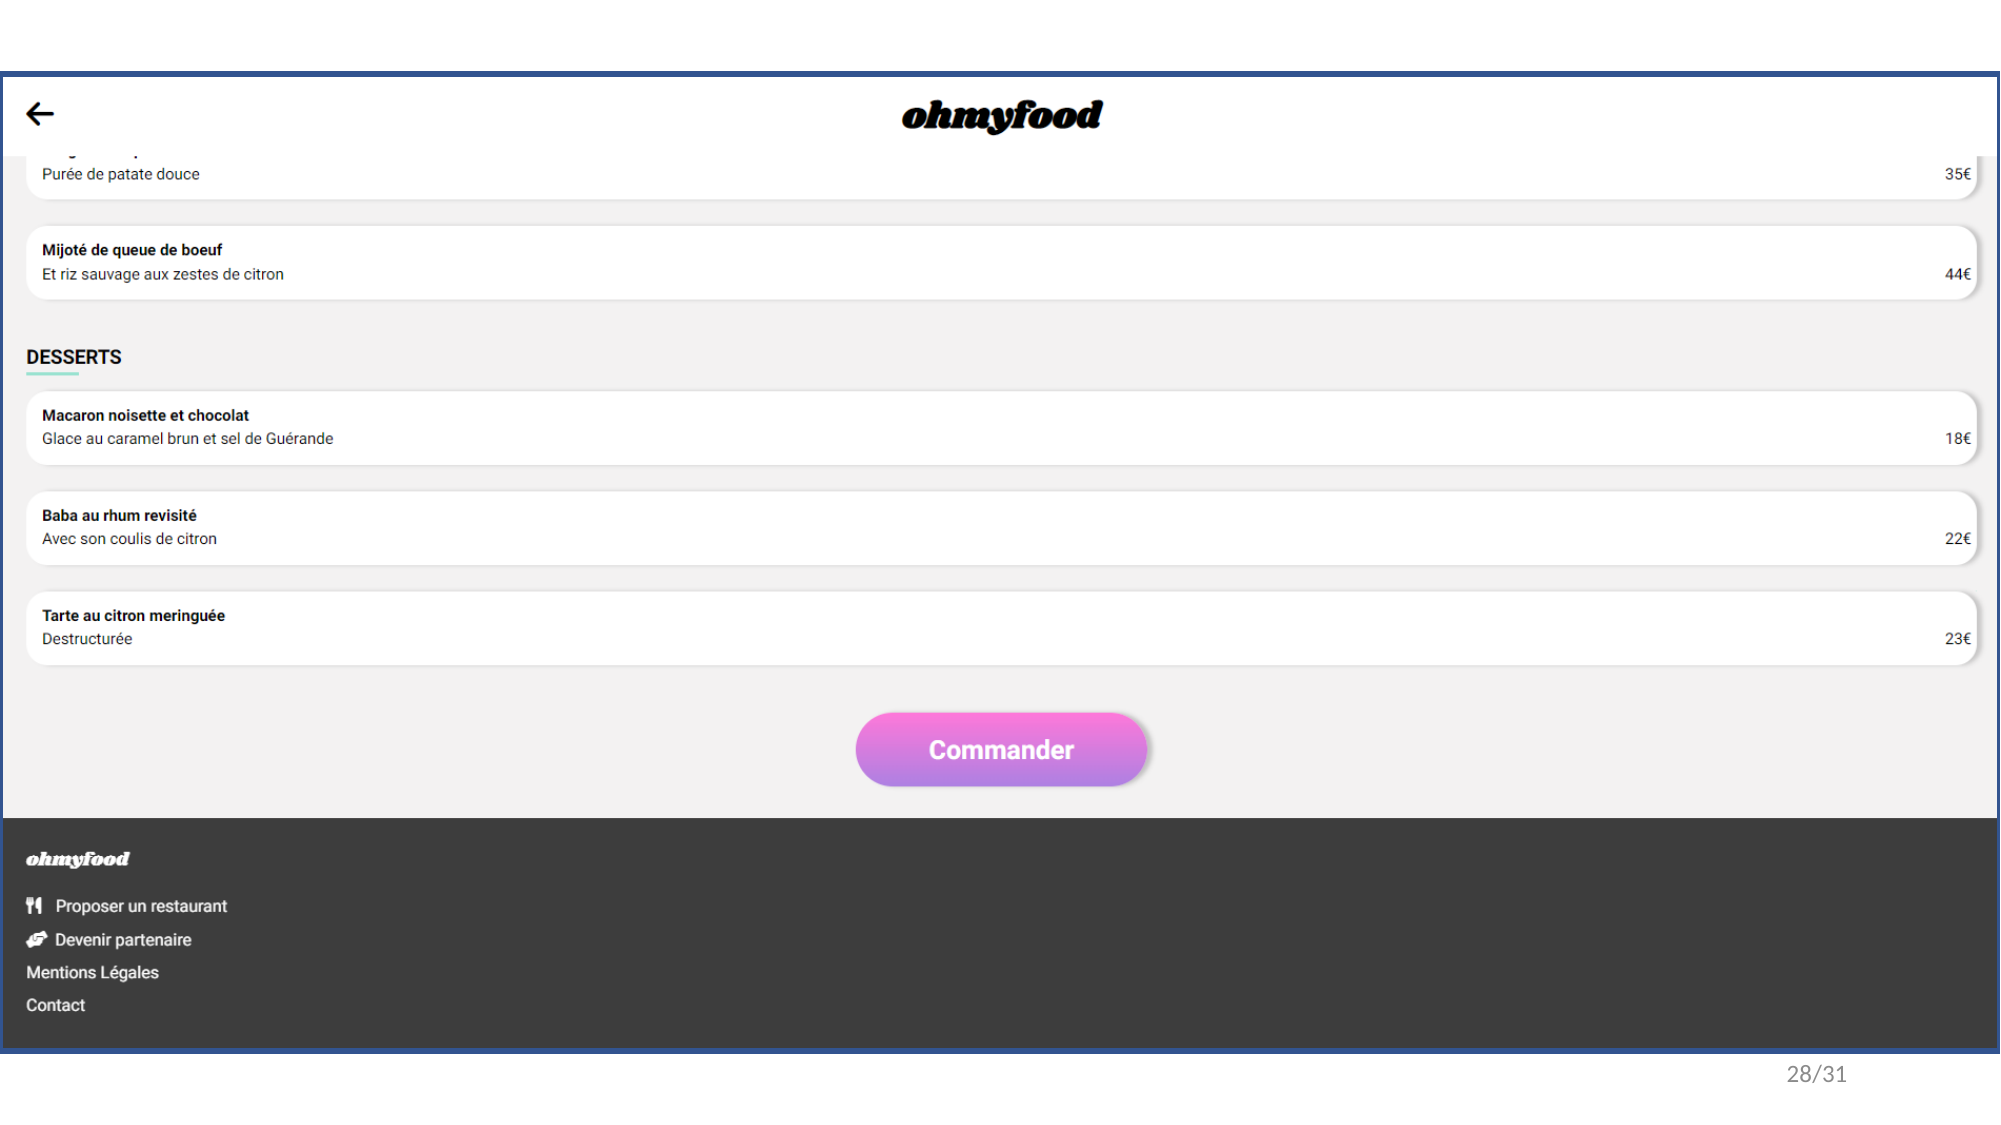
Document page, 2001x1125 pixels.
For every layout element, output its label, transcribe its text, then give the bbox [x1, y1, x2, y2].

picture [0, 74, 2000, 1051]
slide_number 28/31 [1412, 1051, 1863, 1103]
